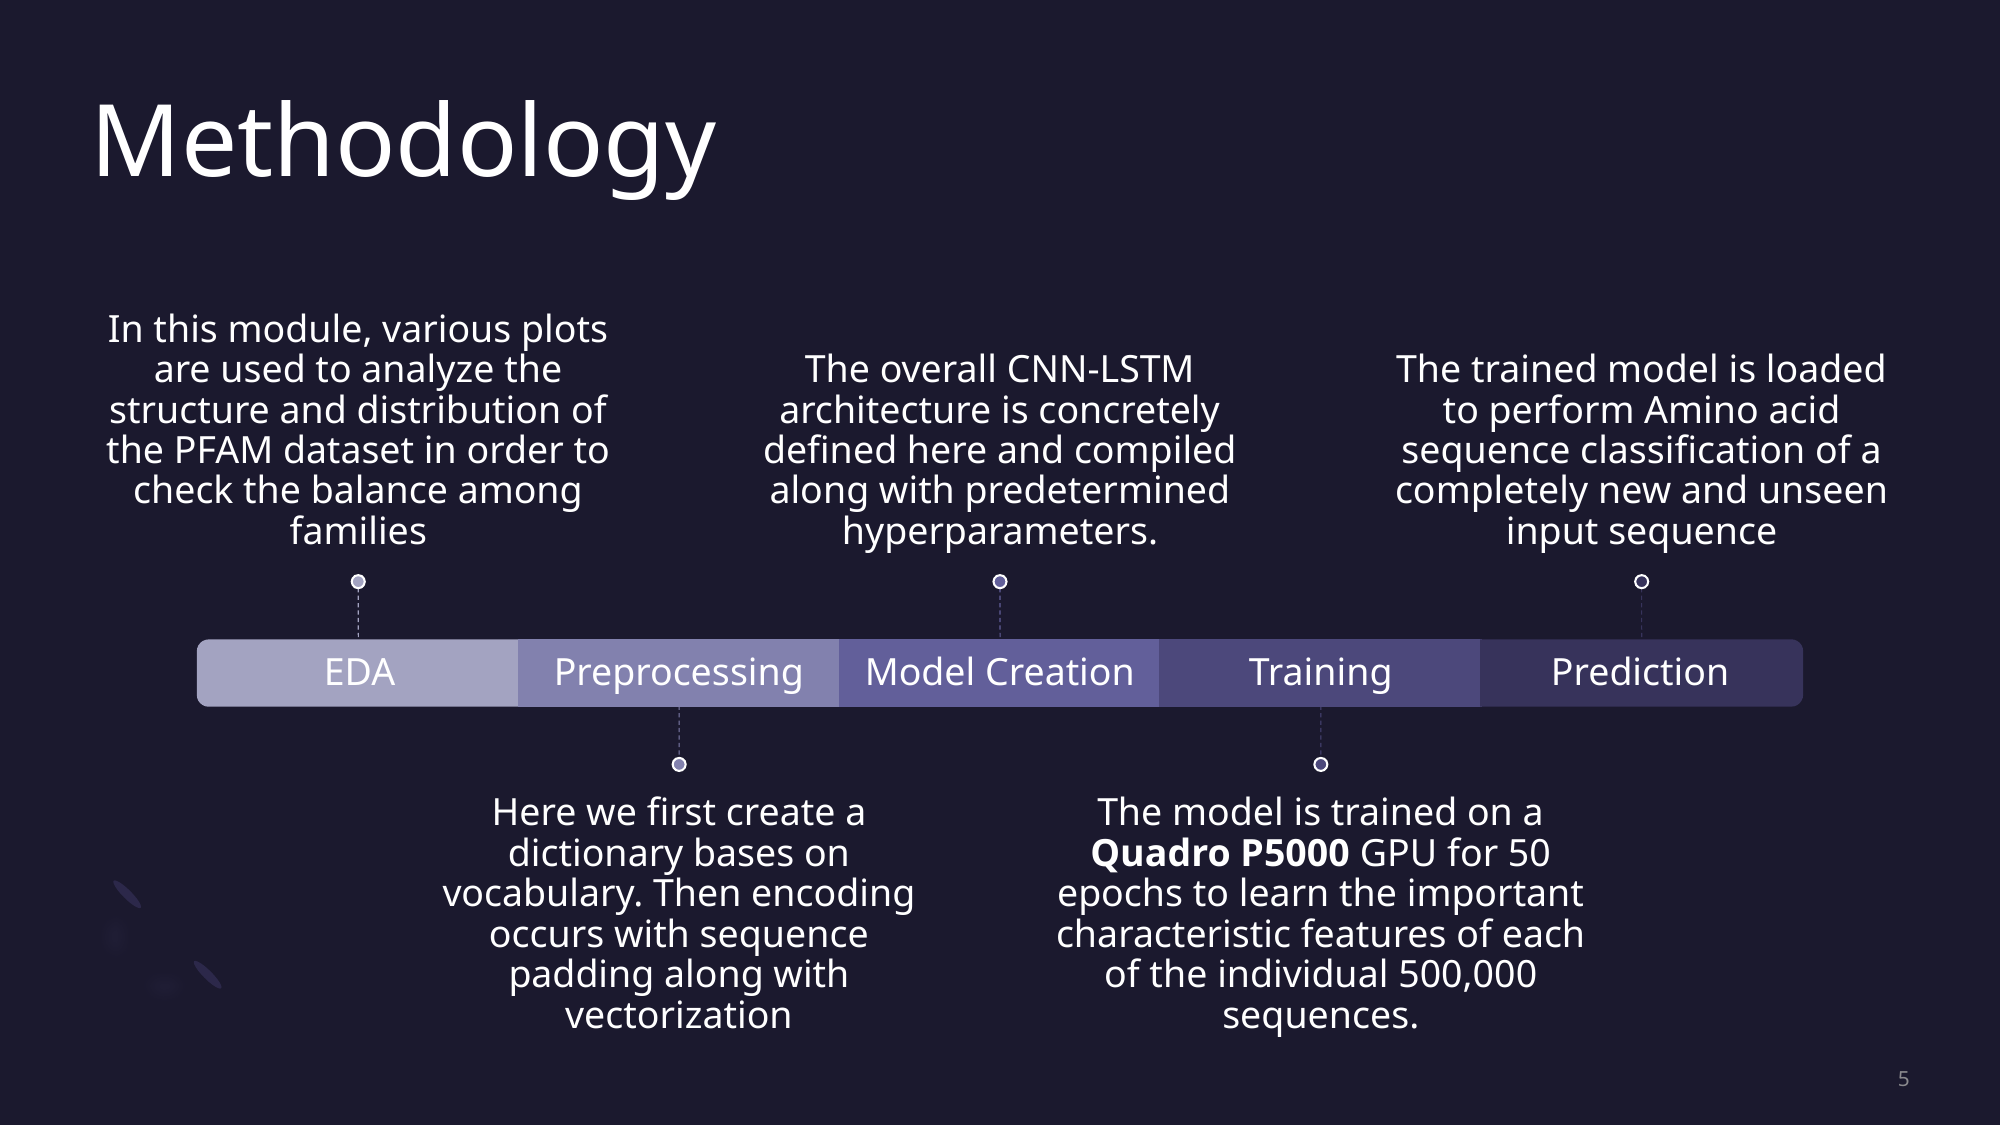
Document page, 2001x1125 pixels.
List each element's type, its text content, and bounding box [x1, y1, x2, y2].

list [90, 346, 1910, 1000]
slide_number 5 [1632, 1067, 1910, 1093]
title Methodology [90, 90, 1910, 309]
